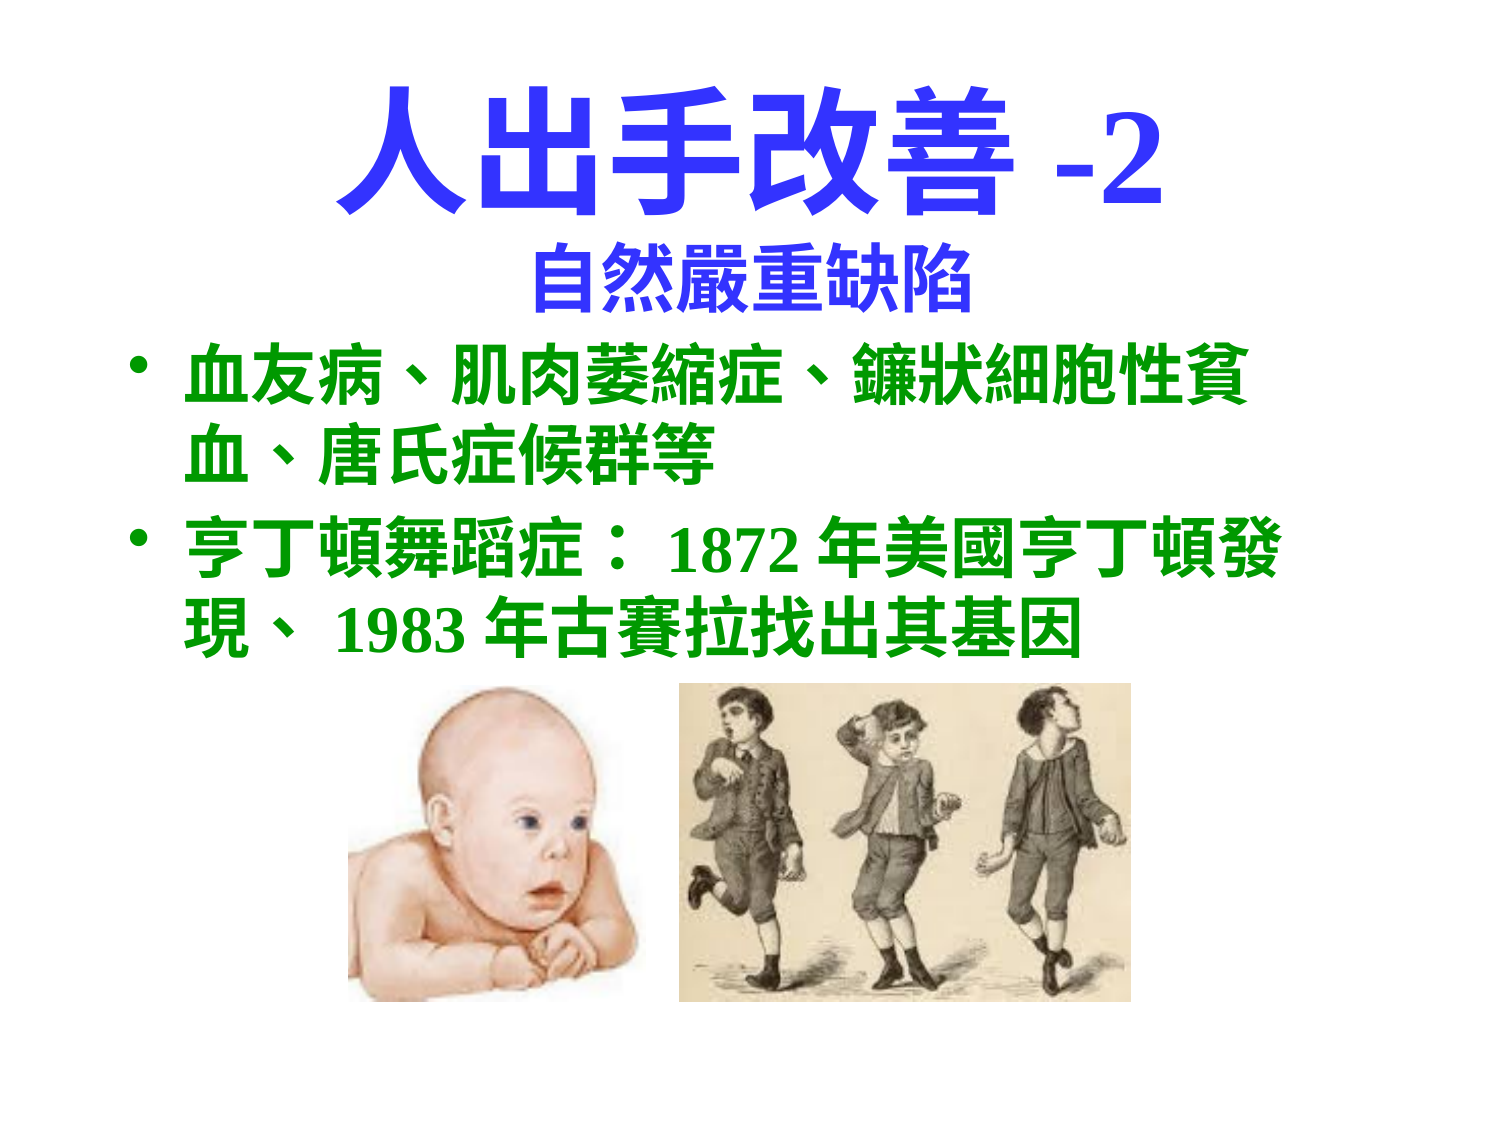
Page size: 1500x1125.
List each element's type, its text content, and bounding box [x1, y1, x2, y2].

picture [347, 684, 647, 1003]
title 人出手改善-2 自然嚴重缺陷 [112, 99, 1388, 288]
picture [678, 682, 1131, 1003]
list 血友病、肌肉萎縮症、鐮狀細胞性貧血、唐氏症候群等 亨丁頓舞蹈症：1872年美國亨丁頓發現、1983年古賽拉找出其基因 [112, 324, 1388, 1000]
